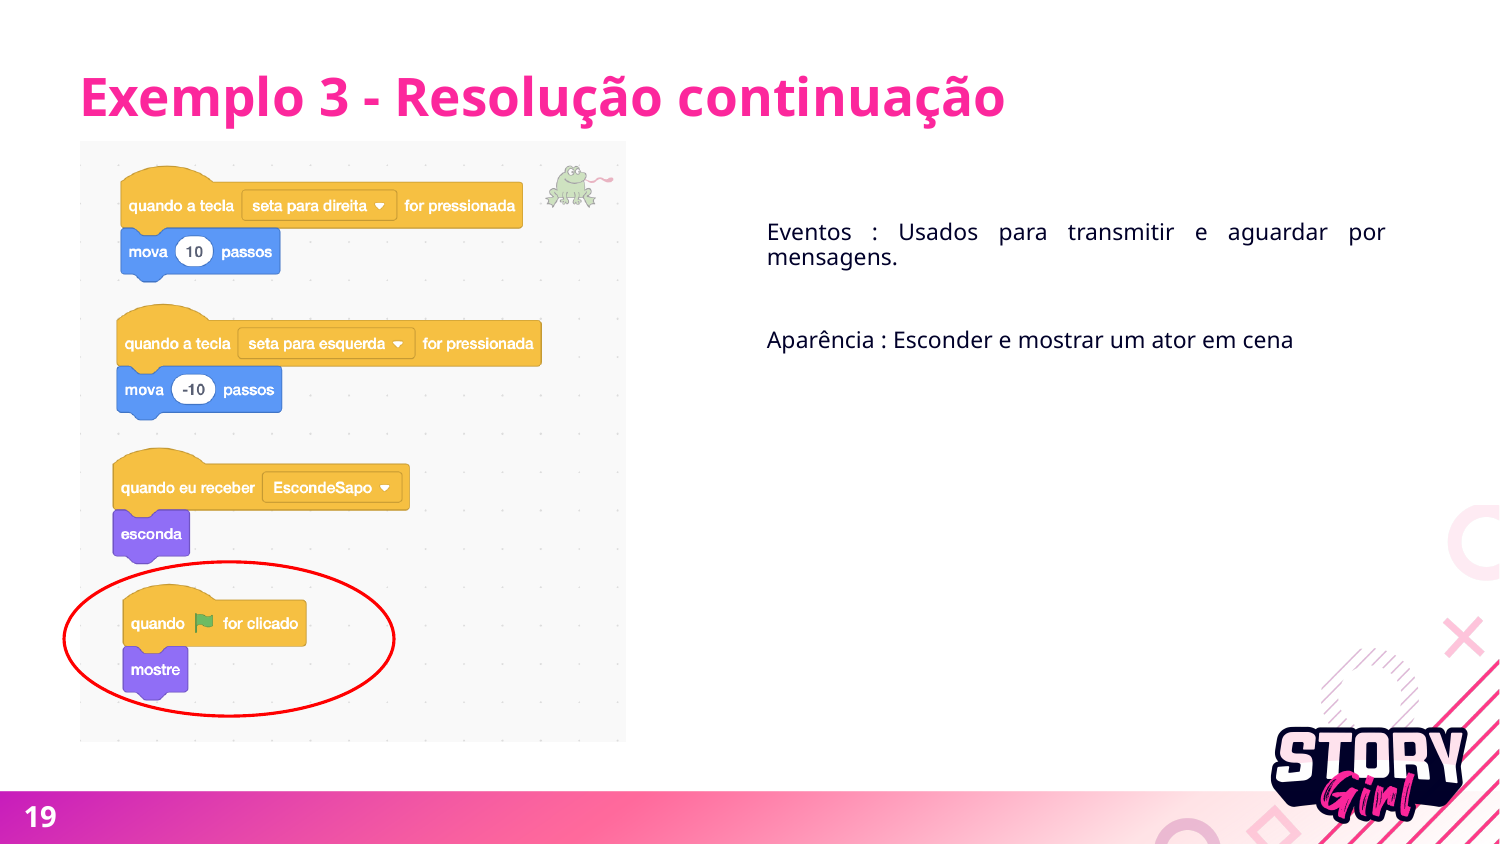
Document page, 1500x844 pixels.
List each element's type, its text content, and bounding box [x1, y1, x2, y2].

picture [81, 505, 1500, 844]
picture [80, 141, 626, 743]
text_box [64, 611, 75, 667]
list Eventos : Usados para transmitir e aguardar por mensagens. Aparência : Esconder e mostrar um ator em cena [676, 141, 1402, 652]
title Exemplo 3 - Resolução continuação [64, 48, 1434, 142]
slide_number ‹#› [0, 785, 81, 844]
